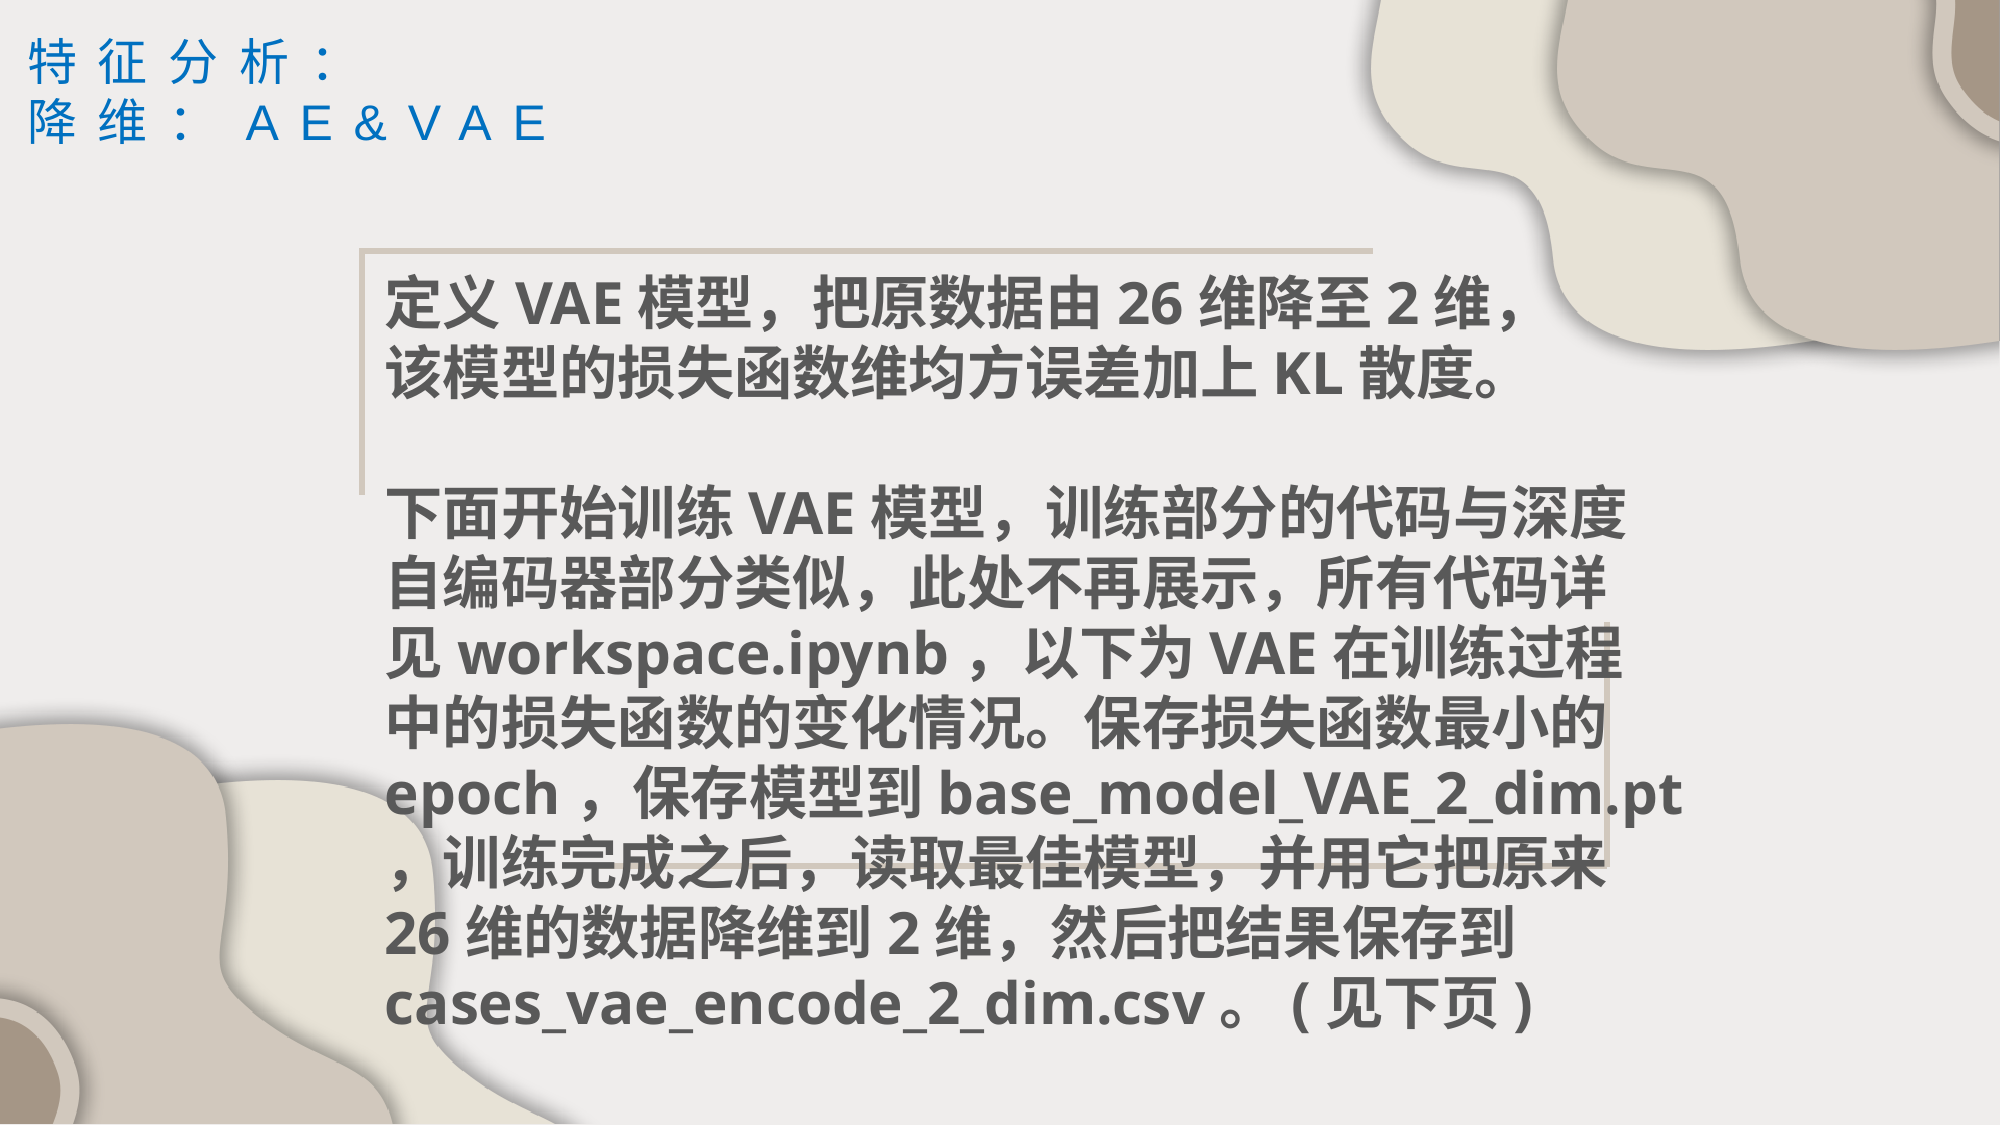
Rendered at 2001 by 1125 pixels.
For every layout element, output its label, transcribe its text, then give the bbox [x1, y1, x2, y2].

text_box 定义VAE模型，把原数据由26维降至2维， 该模型的损失函数维均方误差加上KL散度。 下面开始训练VAE模型，训练部分的代码与深度 自编码器部分类似，此处不再展示，所有代码详 见workspace.ipynb，以下为VAE在训练过程 中的损失函数的变化情况。保存损失函数最小的 epoch，保存模型到base_model_VAE_2_dim.pt ，训练完成之后，读取最佳模型，并用它把原来 26维的数据降维到2维，然后把结果保存到 cases_vae_encode_2_dim.csv。(见下页) [370, 258, 1699, 1044]
title 特征分析： 降维：AE&VAE [27, 30, 1263, 151]
picture [0, 0, 2000, 1125]
